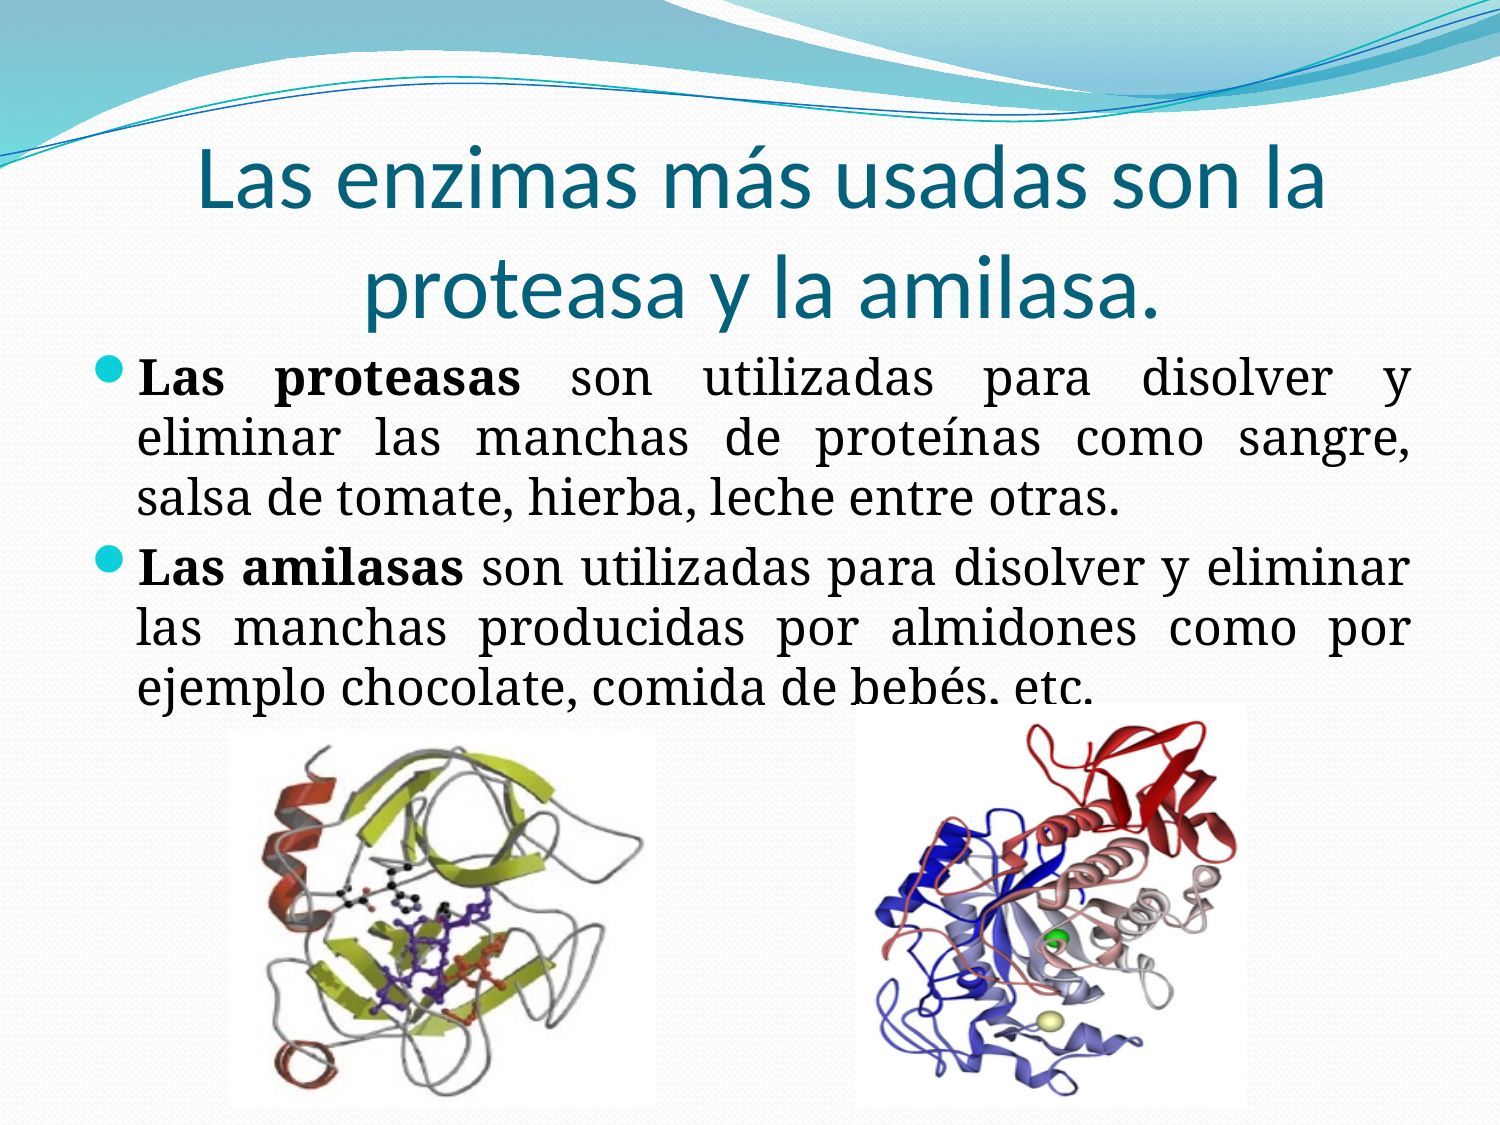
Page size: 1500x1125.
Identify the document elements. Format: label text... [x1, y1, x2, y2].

picture [856, 704, 1247, 1106]
list Las proteasas son utilizadas para disolver y eliminar las manchas de proteínas como sangre, salsa de tomate, hierba, leche entre otras. Las amilasas son utilizadas para disolver y eliminar las manchas producidas por almidones como por ejemplo chocolate, comida de bebés, etc. [76, 338, 1427, 752]
picture [229, 729, 656, 1106]
title Las enzimas más usadas son la proteasa y la amilasa. [88, 149, 1439, 337]
